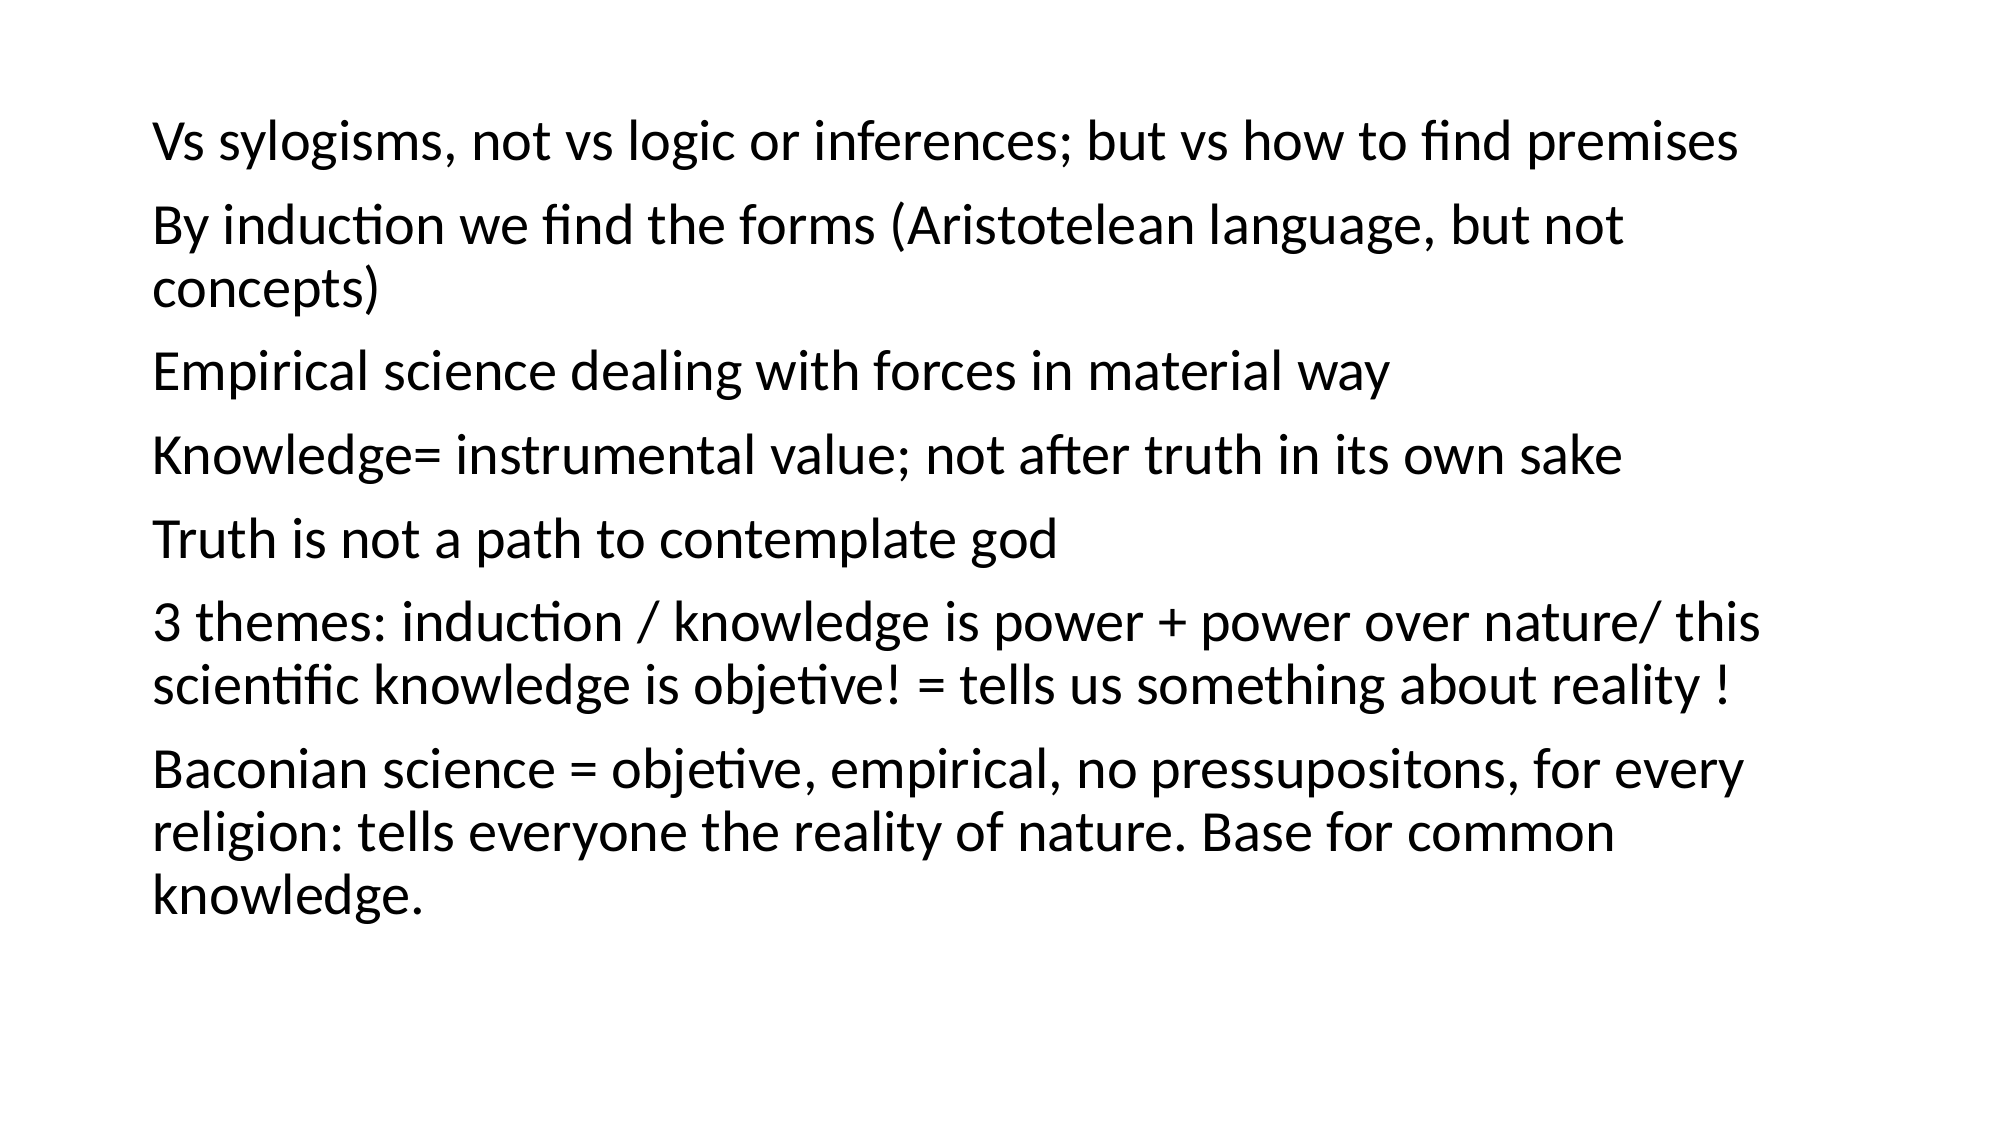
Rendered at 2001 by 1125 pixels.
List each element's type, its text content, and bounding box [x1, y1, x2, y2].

list Vs sylogisms, not vs logic or inferences; but vs how to find premises By induction we find the forms (Aristotelean language, but not concepts) Empirical science dealing with forces in material way Knowledge= instrumental value; not after truth in its own sake Truth is not a path to contemplate god 3 themes: induction / knowledge is power + power over nature/ this scientific knowledge is objetive! = tells us something about reality ! Baconian science = objetive, empirical, no pressupositons, for every religion: tells everyone the reality of nature. Base for common knowledge. [137, 102, 1863, 1014]
